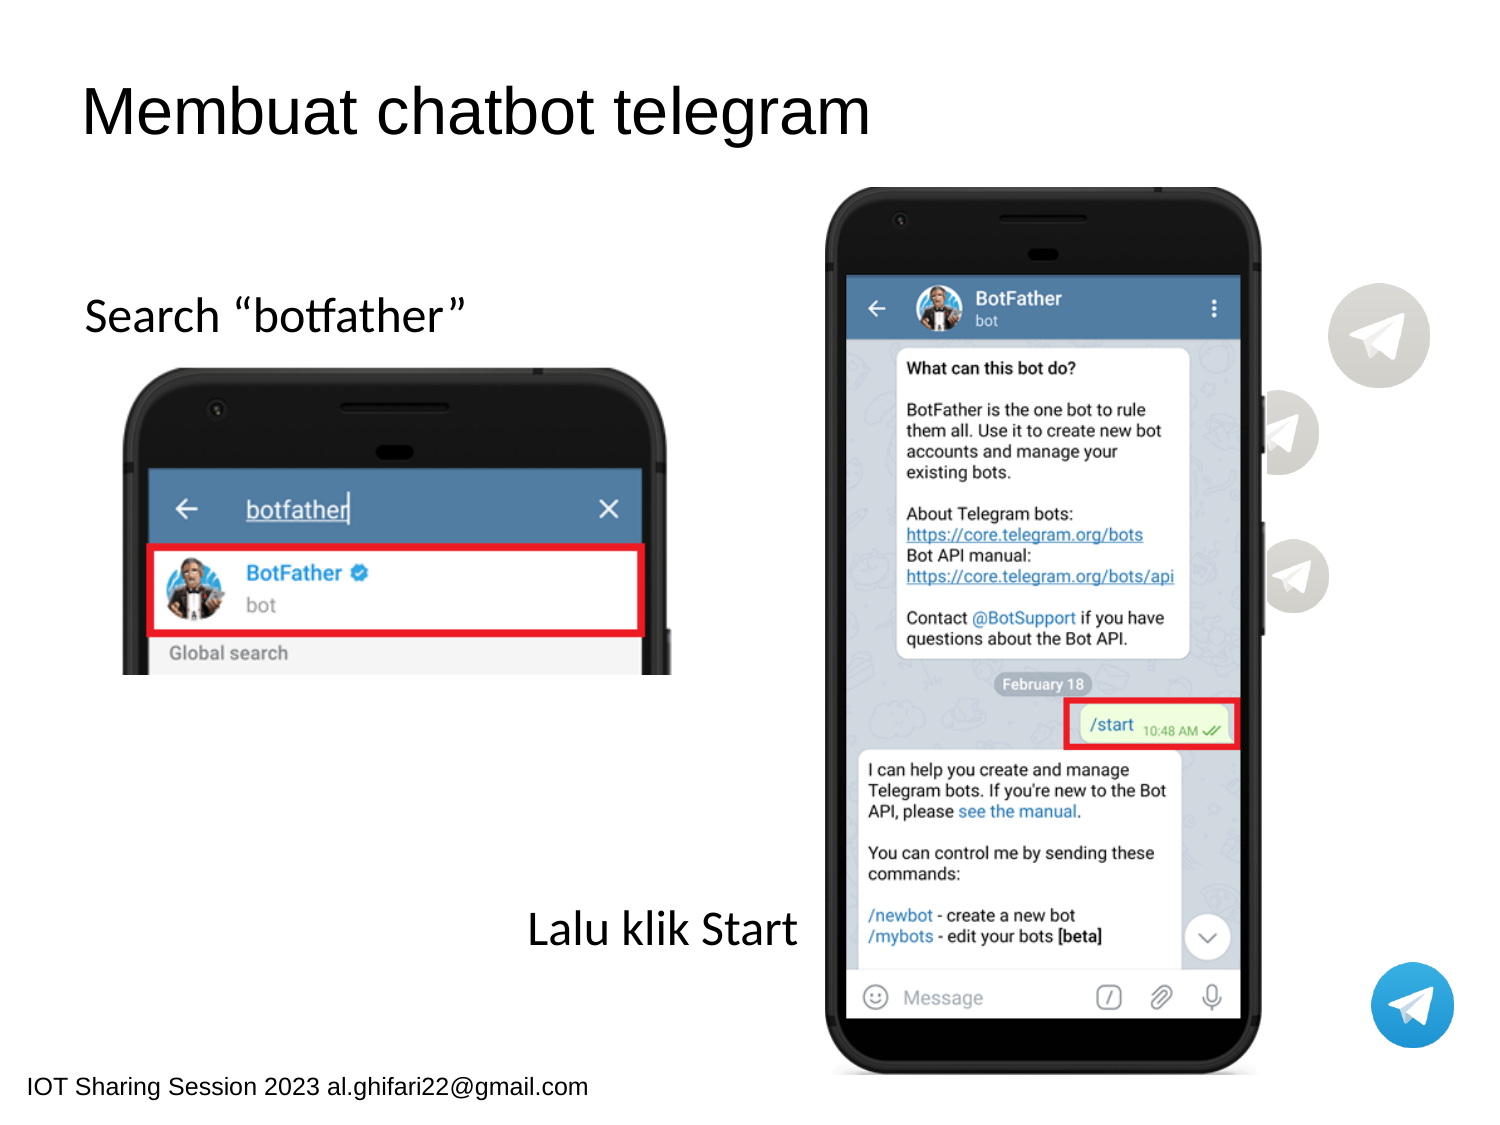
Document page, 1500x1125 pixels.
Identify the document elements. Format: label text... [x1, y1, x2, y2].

text_box IOT Sharing Session 2023 al.ghifari22@gmail.com [11, 1062, 605, 1108]
text_box Lalu klik Start [512, 887, 819, 963]
text_box Search “botfather” [69, 274, 725, 350]
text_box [1271, 283, 1430, 914]
picture [109, 365, 676, 676]
picture [824, 187, 1267, 1076]
text_box Membuat chatbot telegram [66, 60, 889, 156]
picture [1370, 962, 1455, 1049]
